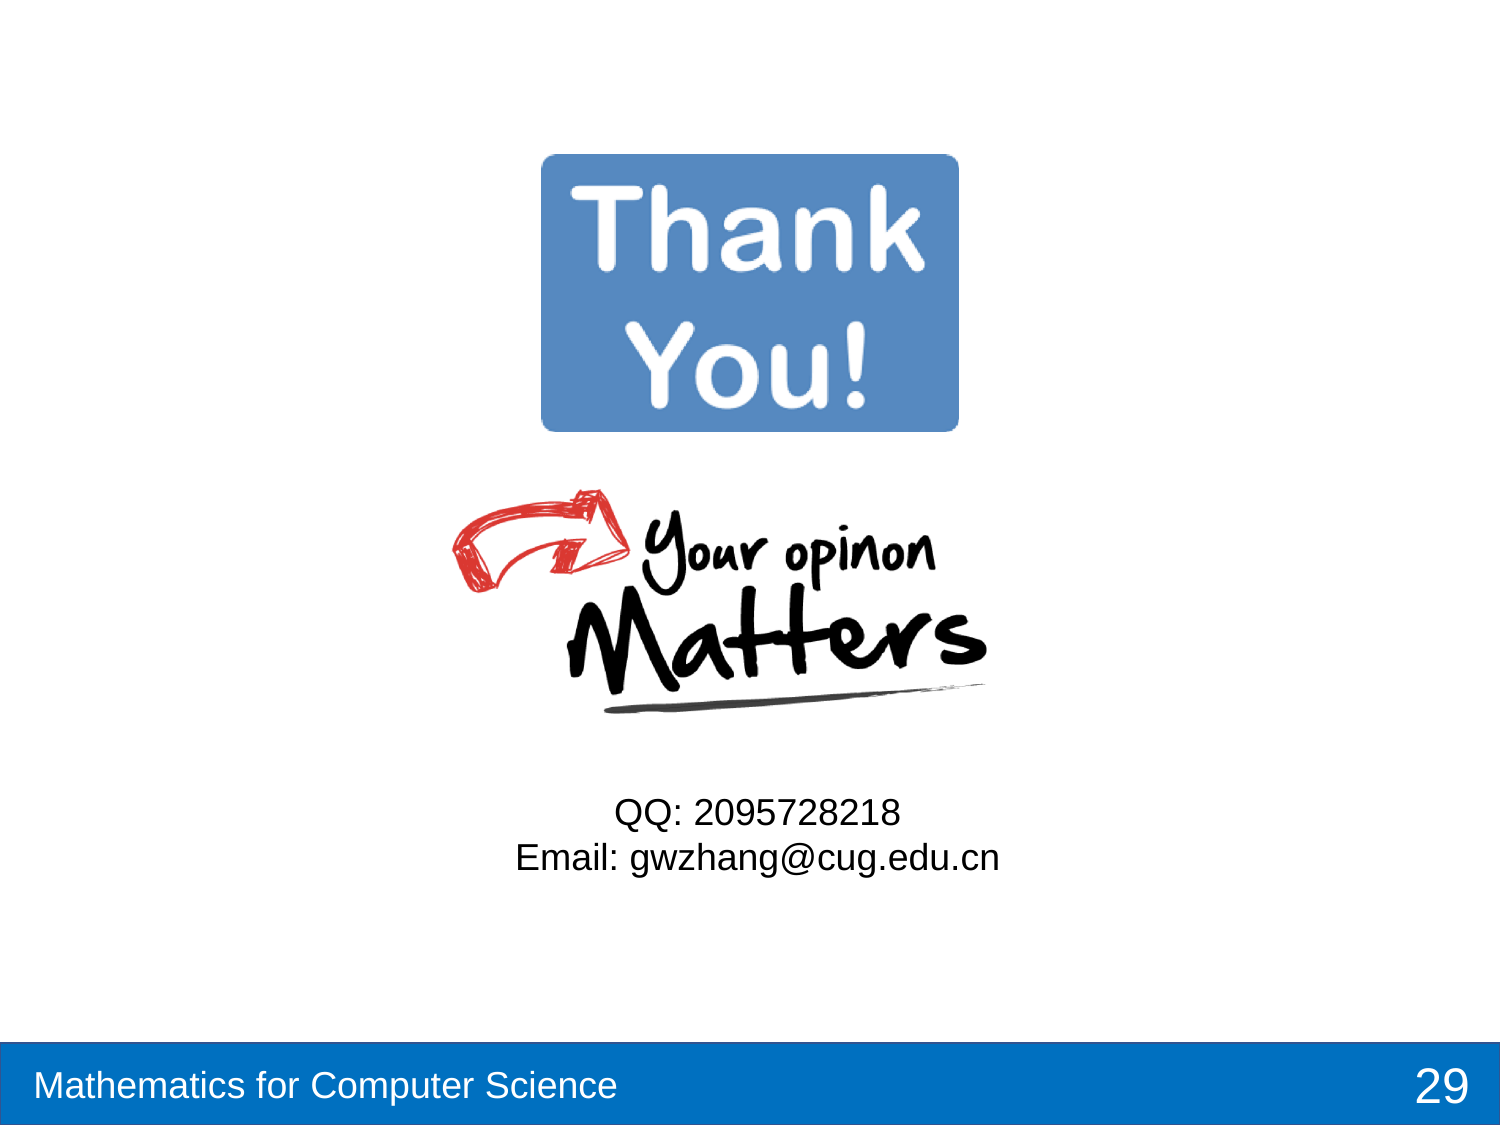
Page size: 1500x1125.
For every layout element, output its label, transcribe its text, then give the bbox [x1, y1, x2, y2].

text_box QQ: 2095728218 Email: gwzhang@cug.edu.cn [381, 780, 1134, 886]
picture [541, 154, 959, 432]
picture [431, 468, 1021, 721]
slide_number 29 [1147, 1054, 1485, 1114]
